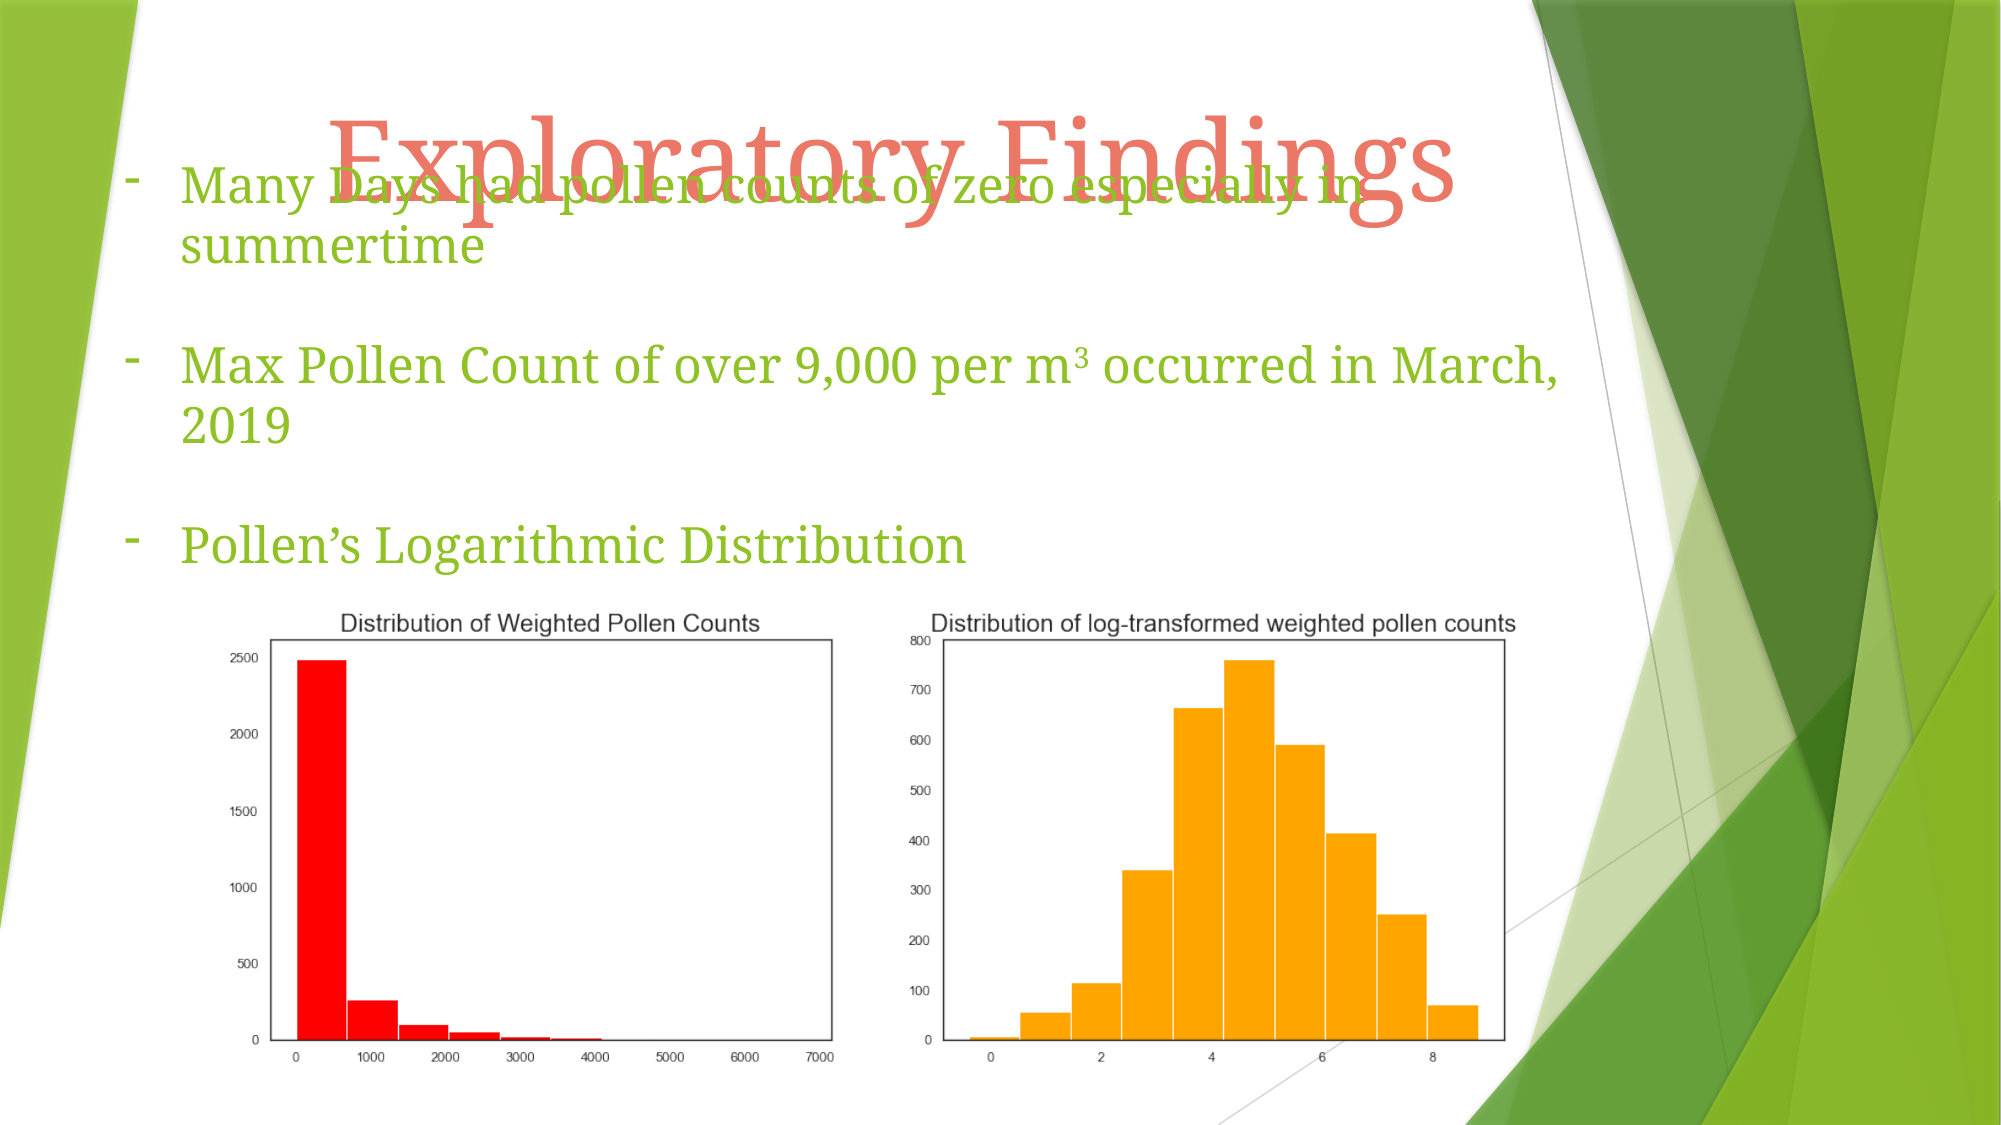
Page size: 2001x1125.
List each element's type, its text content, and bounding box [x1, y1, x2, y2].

text_box Many Days had pollen counts of zero especially in summertime Max Pollen Count of over 9,000 per m3 occurred in March, 2019 Pollen’s Logarithmic Distribution [109, 484, 1614, 702]
title Exploratory Findings [140, 0, 1645, 232]
picture [220, 604, 1526, 1074]
